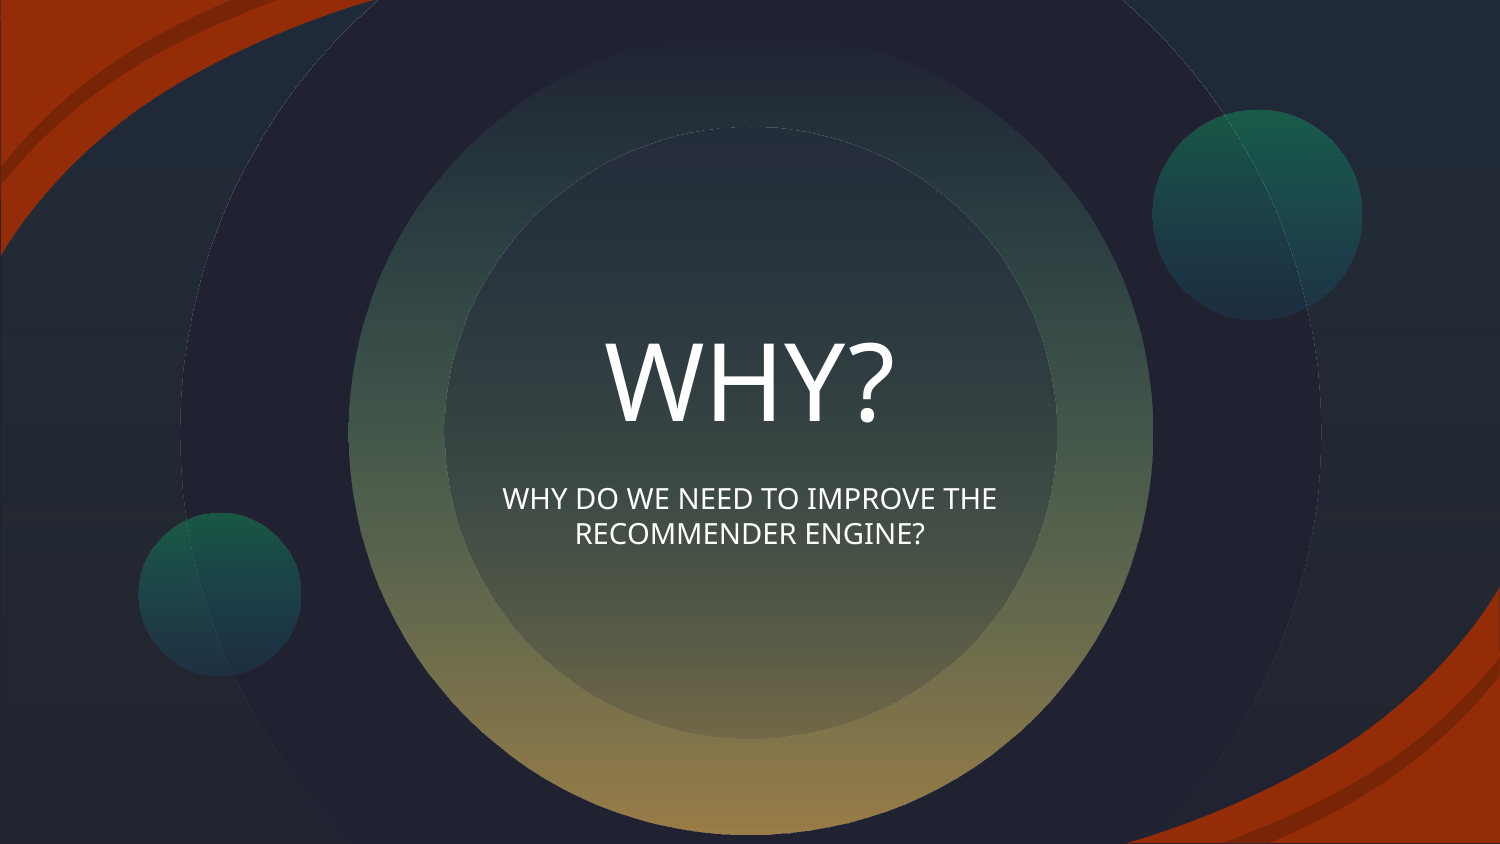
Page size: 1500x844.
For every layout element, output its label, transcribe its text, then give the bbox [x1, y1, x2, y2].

text_box [348, 30, 1153, 835]
text_box [484, 126, 1016, 280]
text_box [536, 652, 965, 739]
title WHY? [475, 280, 1025, 458]
text_box [444, 297, 1057, 569]
subtitle WHY DO WE NEED TO IMPROVE THE RECOMMENDER ENGINE? [475, 464, 1025, 652]
